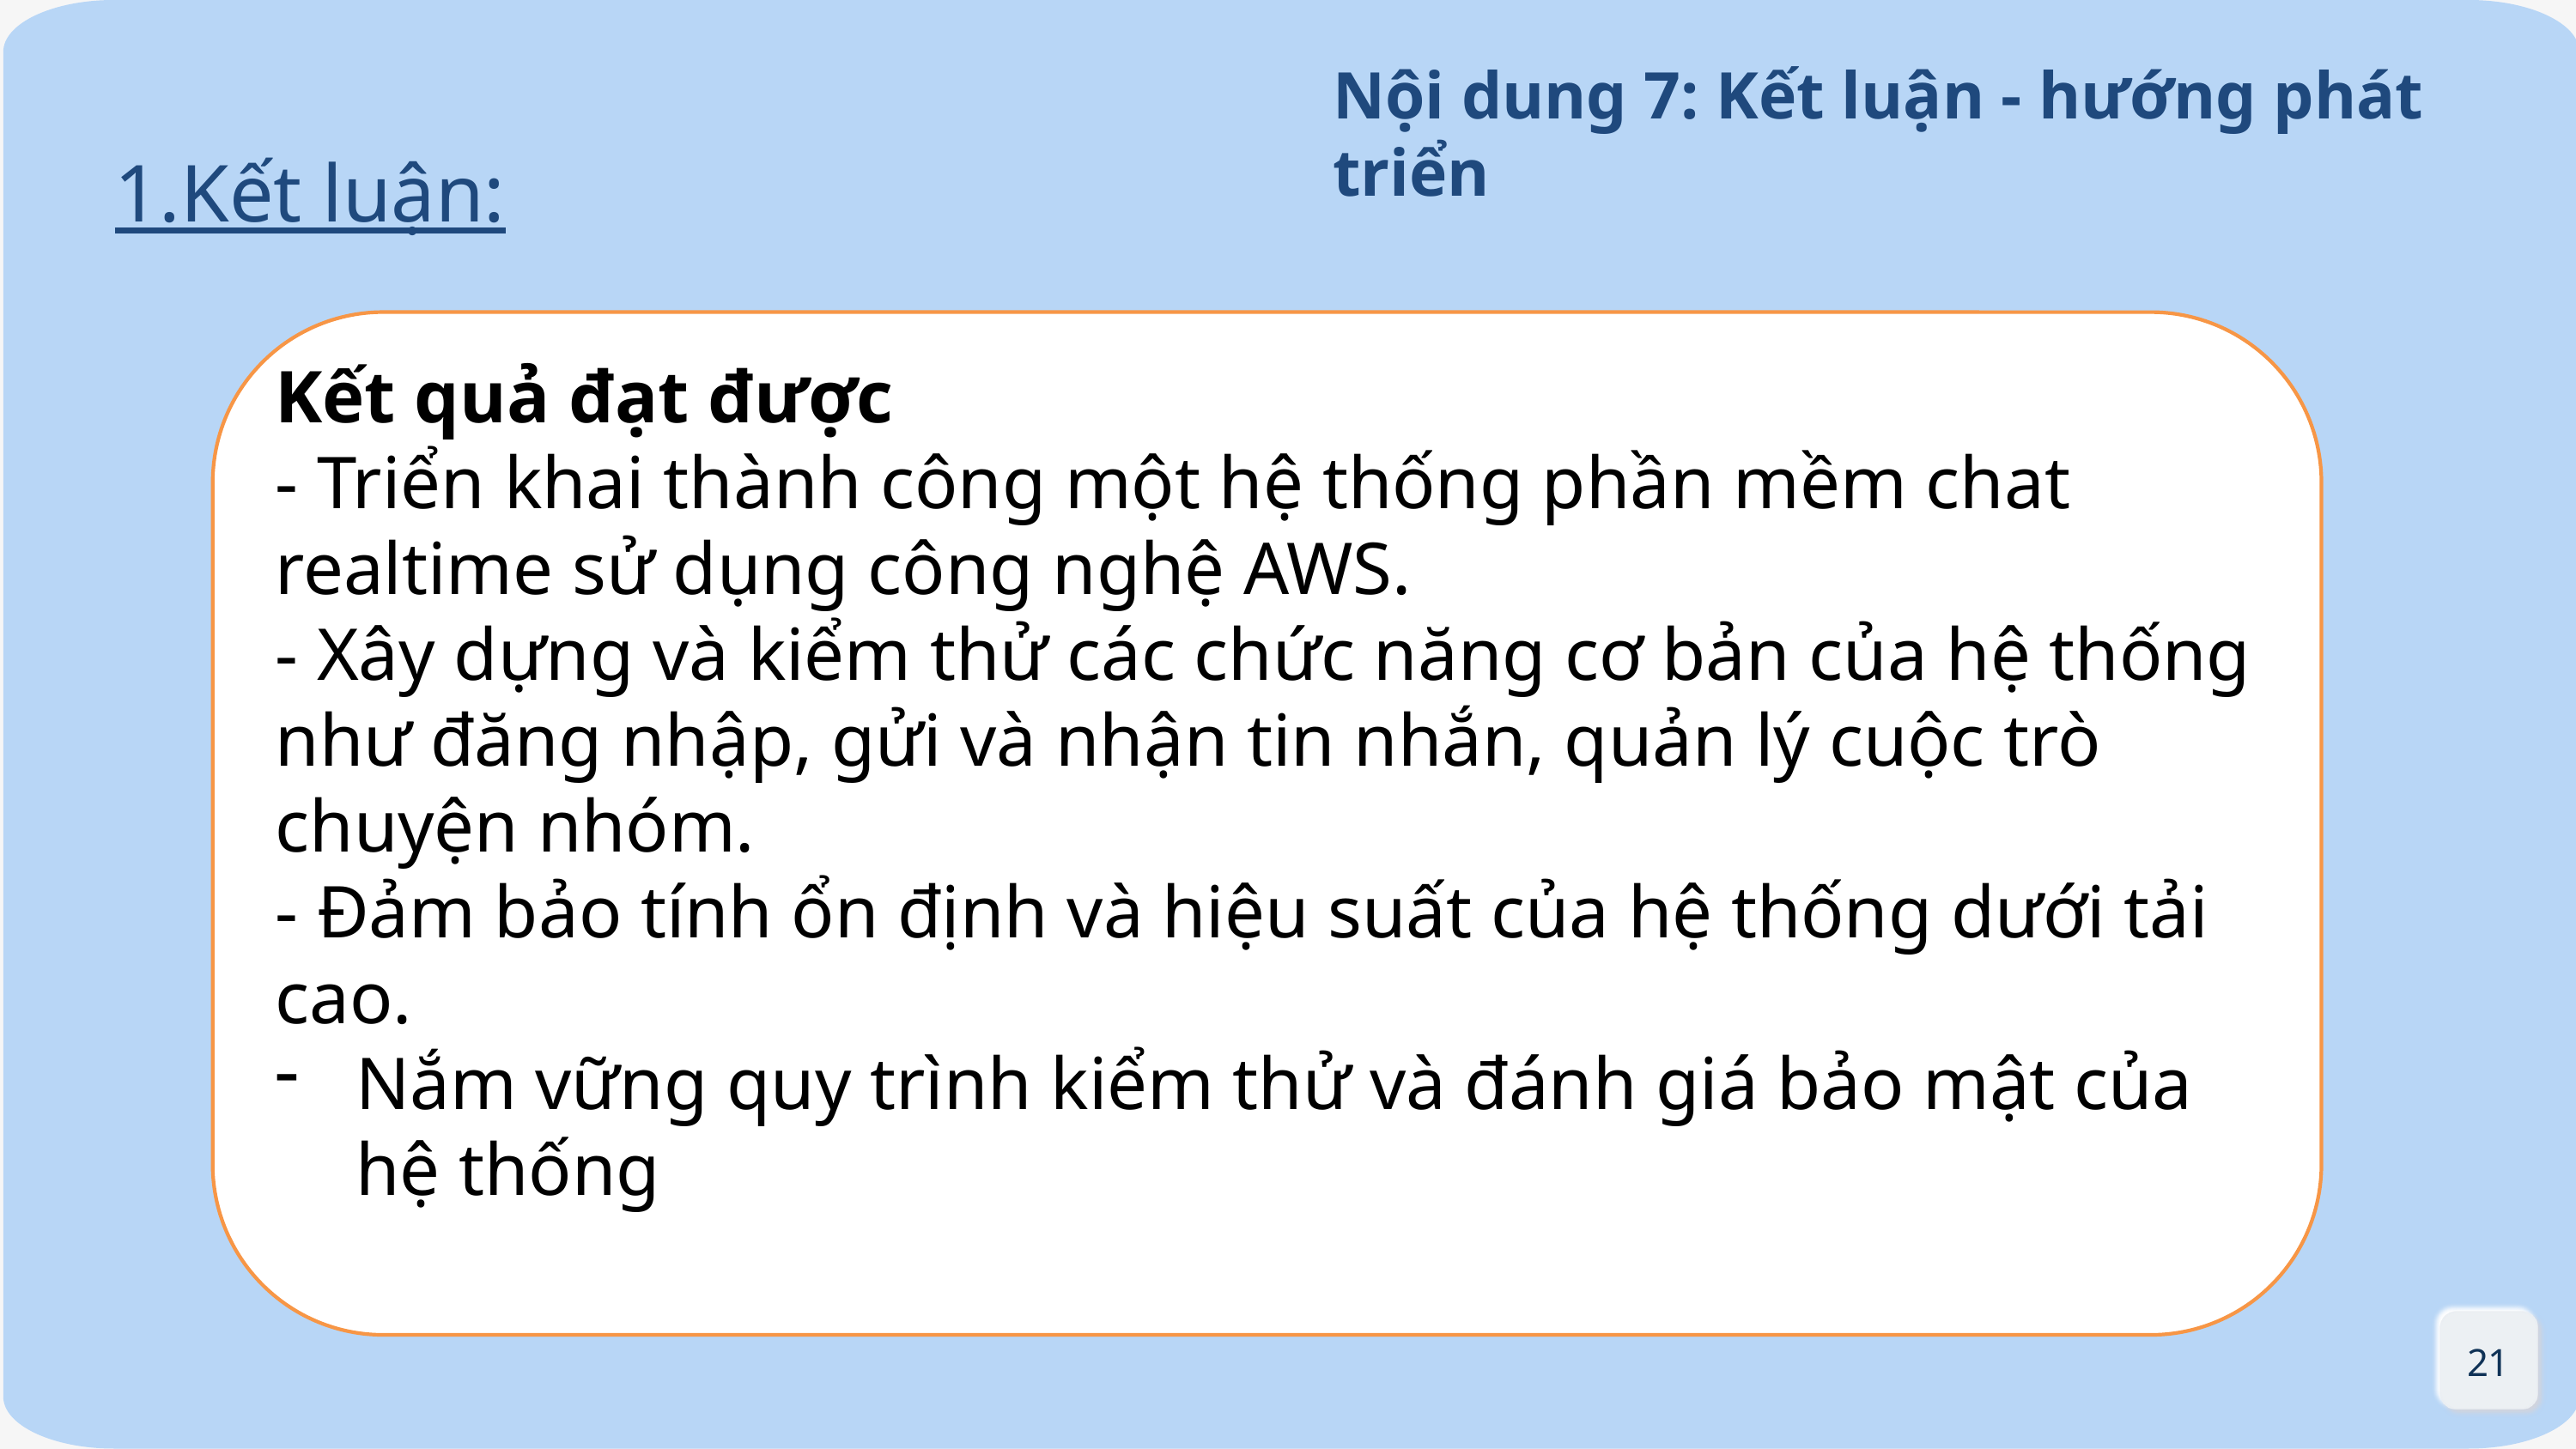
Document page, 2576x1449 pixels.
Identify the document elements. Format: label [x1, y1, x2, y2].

text_box [2430, 1301, 2547, 1418]
text_box [3, 0, 2576, 1449]
